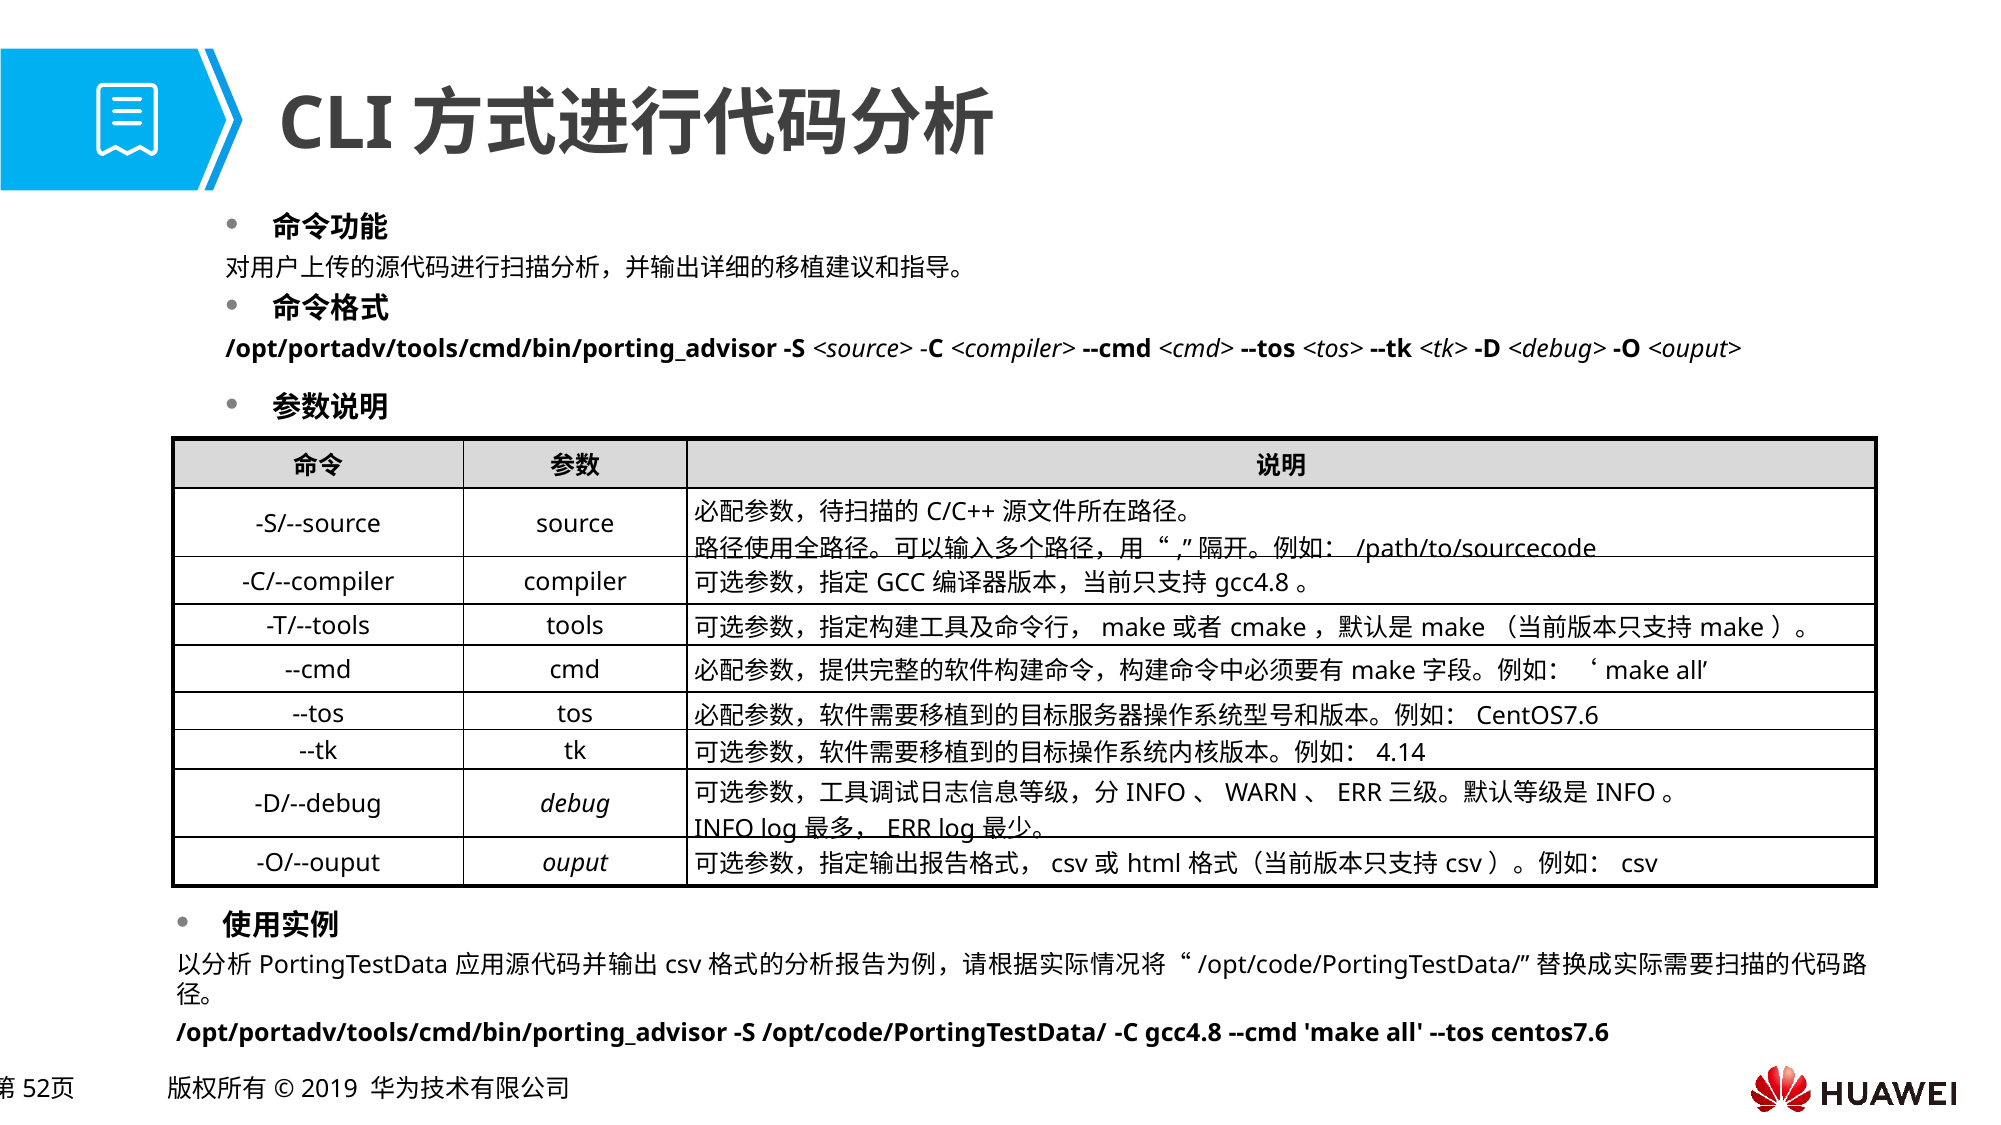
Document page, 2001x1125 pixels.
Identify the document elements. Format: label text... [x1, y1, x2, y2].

table_cell --tos [175, 693, 463, 729]
table_cell -D/--debug [175, 770, 463, 836]
table_cell -C/--compiler [175, 557, 463, 603]
table_cell source [464, 489, 686, 556]
table_cell tos [464, 693, 686, 729]
table_cell tools [464, 605, 686, 644]
table_cell compiler [464, 557, 686, 603]
table_cell 必配参数，软件需要移植到的目标服务器操作系统型号和版本。例如：CentOS7.6 [688, 693, 1874, 729]
table_header 命令 [175, 441, 463, 487]
table_cell --cmd [175, 646, 463, 691]
table_cell 可选参数，指定GCC编译器版本，当前只支持gcc4.8。 [688, 557, 1874, 603]
table_cell 可选参数，软件需要移植到的目标操作系统内核版本。例如：4.14 [688, 730, 1874, 768]
table_header 说明 [688, 441, 1874, 487]
table_cell 可选参数，工具调试日志信息等级，分INFO、WARN、ERR三级。默认等级是INFO。 INFO log最多，ERR log最少。 [688, 770, 1874, 836]
text_box 命令功能 对用户上传的源代码进行扫描分析，并输出详细的移植建议和指导。 命令格式 /opt/portadv/tools/cmd/bin/porting_advisor -S <source> -C <compiler> --cmd <cmd> --tos <tos> --tk <tk> -D <debug> -O <ouput> 参数说明 [210, 201, 1758, 436]
table_cell 必配参数，提供完整的软件构建命令，构建命令中必须要有make字段。例如：‘make all’ [688, 646, 1874, 691]
title CLI方式进行代码分析 [261, 67, 1875, 173]
picture [1751, 1066, 1956, 1112]
table_cell -O/--ouput [175, 838, 463, 884]
table_cell -S/--source [175, 489, 463, 556]
table_cell debug [464, 770, 686, 836]
table_cell ouput [464, 838, 686, 884]
table_cell tk [464, 730, 686, 768]
table_header 参数 [464, 441, 686, 487]
table_cell --tk [175, 730, 463, 768]
table_cell -T/--tools [175, 605, 463, 644]
table_cell cmd [464, 646, 686, 691]
text_box 使用实例 以分析PortingTestData应用源代码并输出csv格式的分析报告为例，请根据实际情况将“/opt/code/PortingTestData/”替换成实际需要扫描的代码路径。 /opt/portadv/tools/cmd/bin/porting_advisor -S /opt/code/PortingTestData/ -C gcc4.8 --cmd 'make all' --tos centos7.6 [161, 899, 1882, 1054]
table_cell 可选参数，指定输出报告格式，csv或html格式（当前版本只支持csv）。例如：csv [688, 838, 1874, 884]
table_cell 必配参数，待扫描的C/C++源文件所在路径。 路径使用全路径。可以输入多个路径，用“,”隔开。例如：/path/to/sourcecode [688, 489, 1874, 556]
table_cell 可选参数，指定构建工具及命令行，make或者cmake，默认是make（当前版本只支持make）。 [688, 605, 1874, 644]
